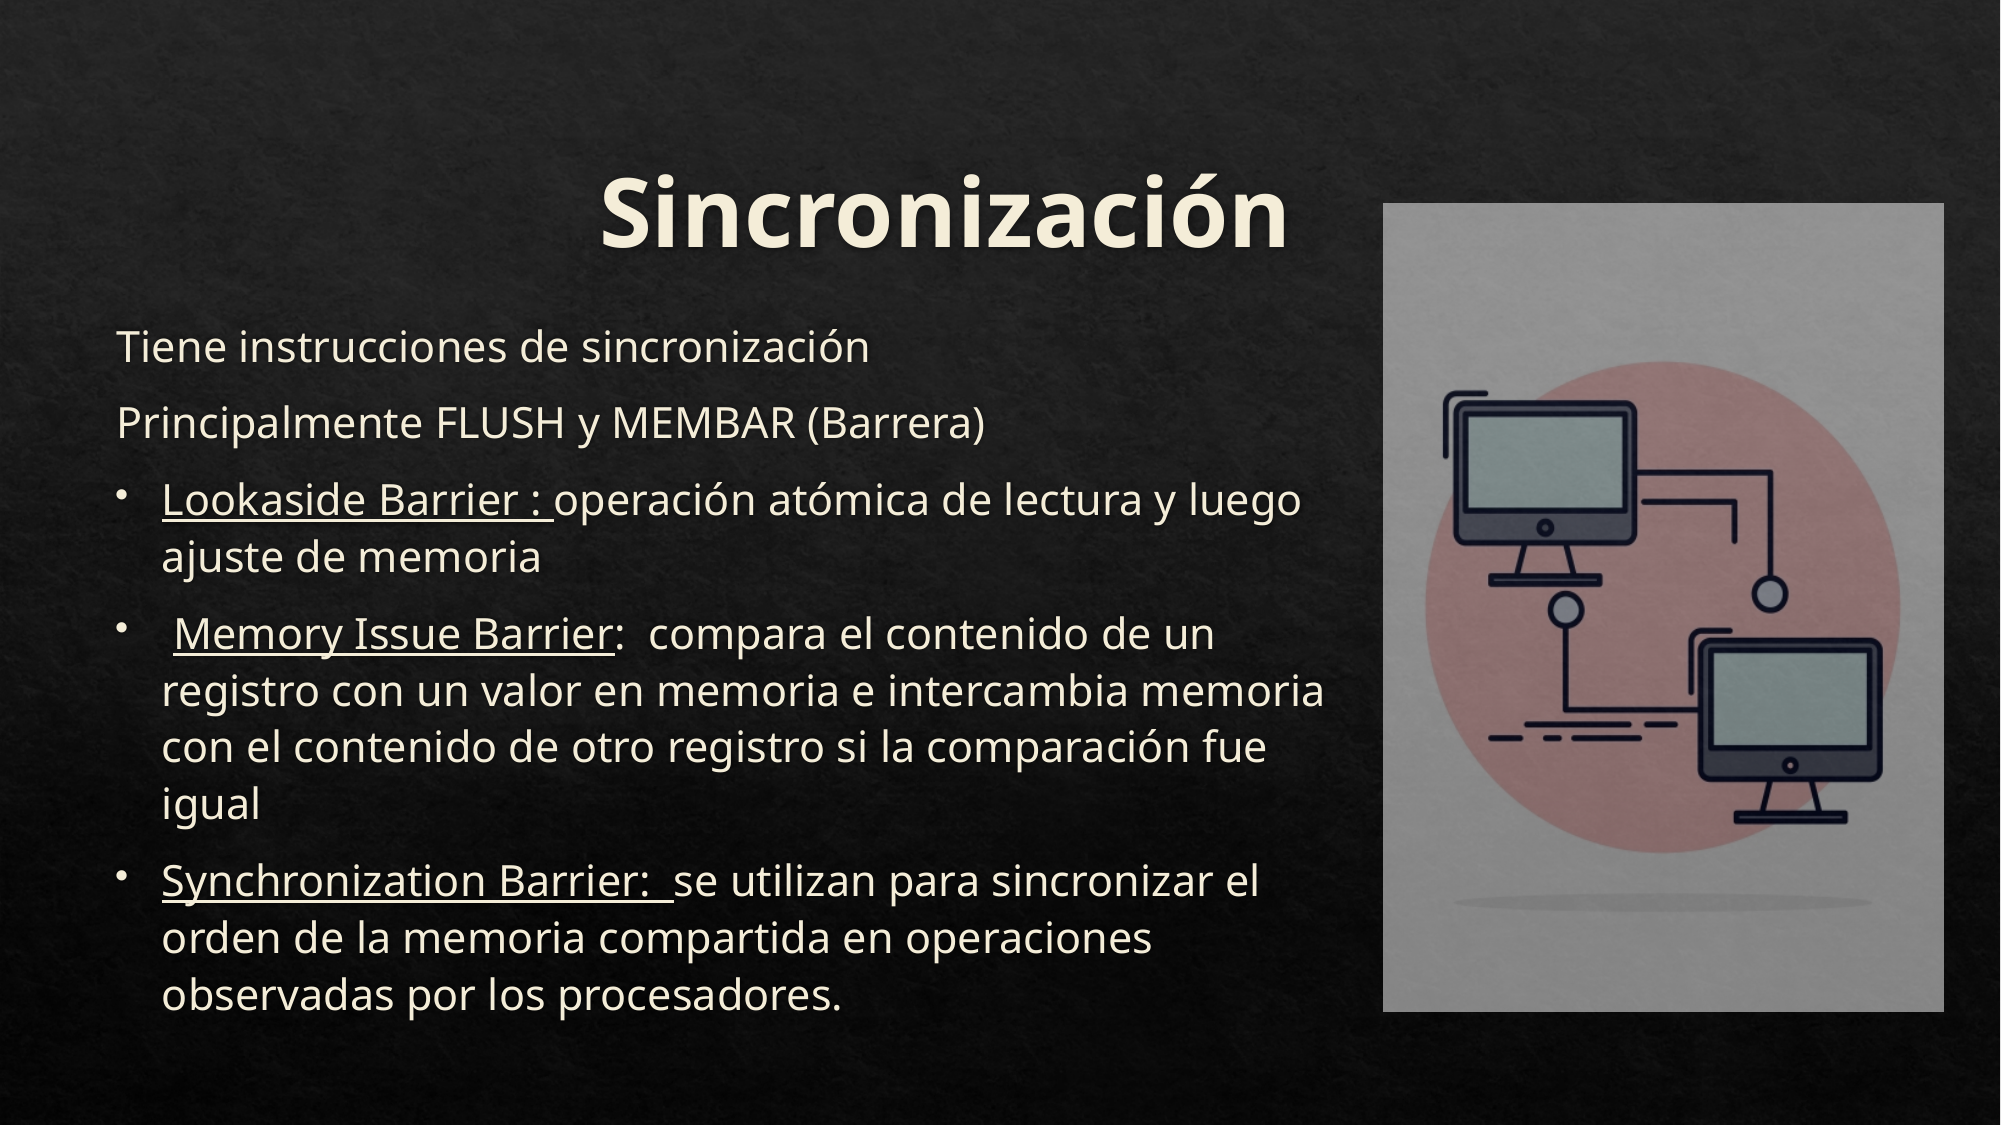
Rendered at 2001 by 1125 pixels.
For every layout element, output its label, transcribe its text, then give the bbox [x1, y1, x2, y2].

picture [1383, 202, 1944, 1012]
title Sincronización [96, 113, 1795, 320]
list Tiene instrucciones de sincronización Principalmente FLUSH y MEMBAR (Barrera) Lookaside Barrier : operación atómica de lectura y luego ajuste de memoria Memory Issue Barrier: compara el contenido de un registro con un valor en memoria e intercambia memoria con el contenido de otro registro si la comparación fue igual Synchronization Barrier: se utilizan para sincronizar el orden de la memoria compartida en operaciones observadas por los procesadores. [96, 306, 1360, 1034]
